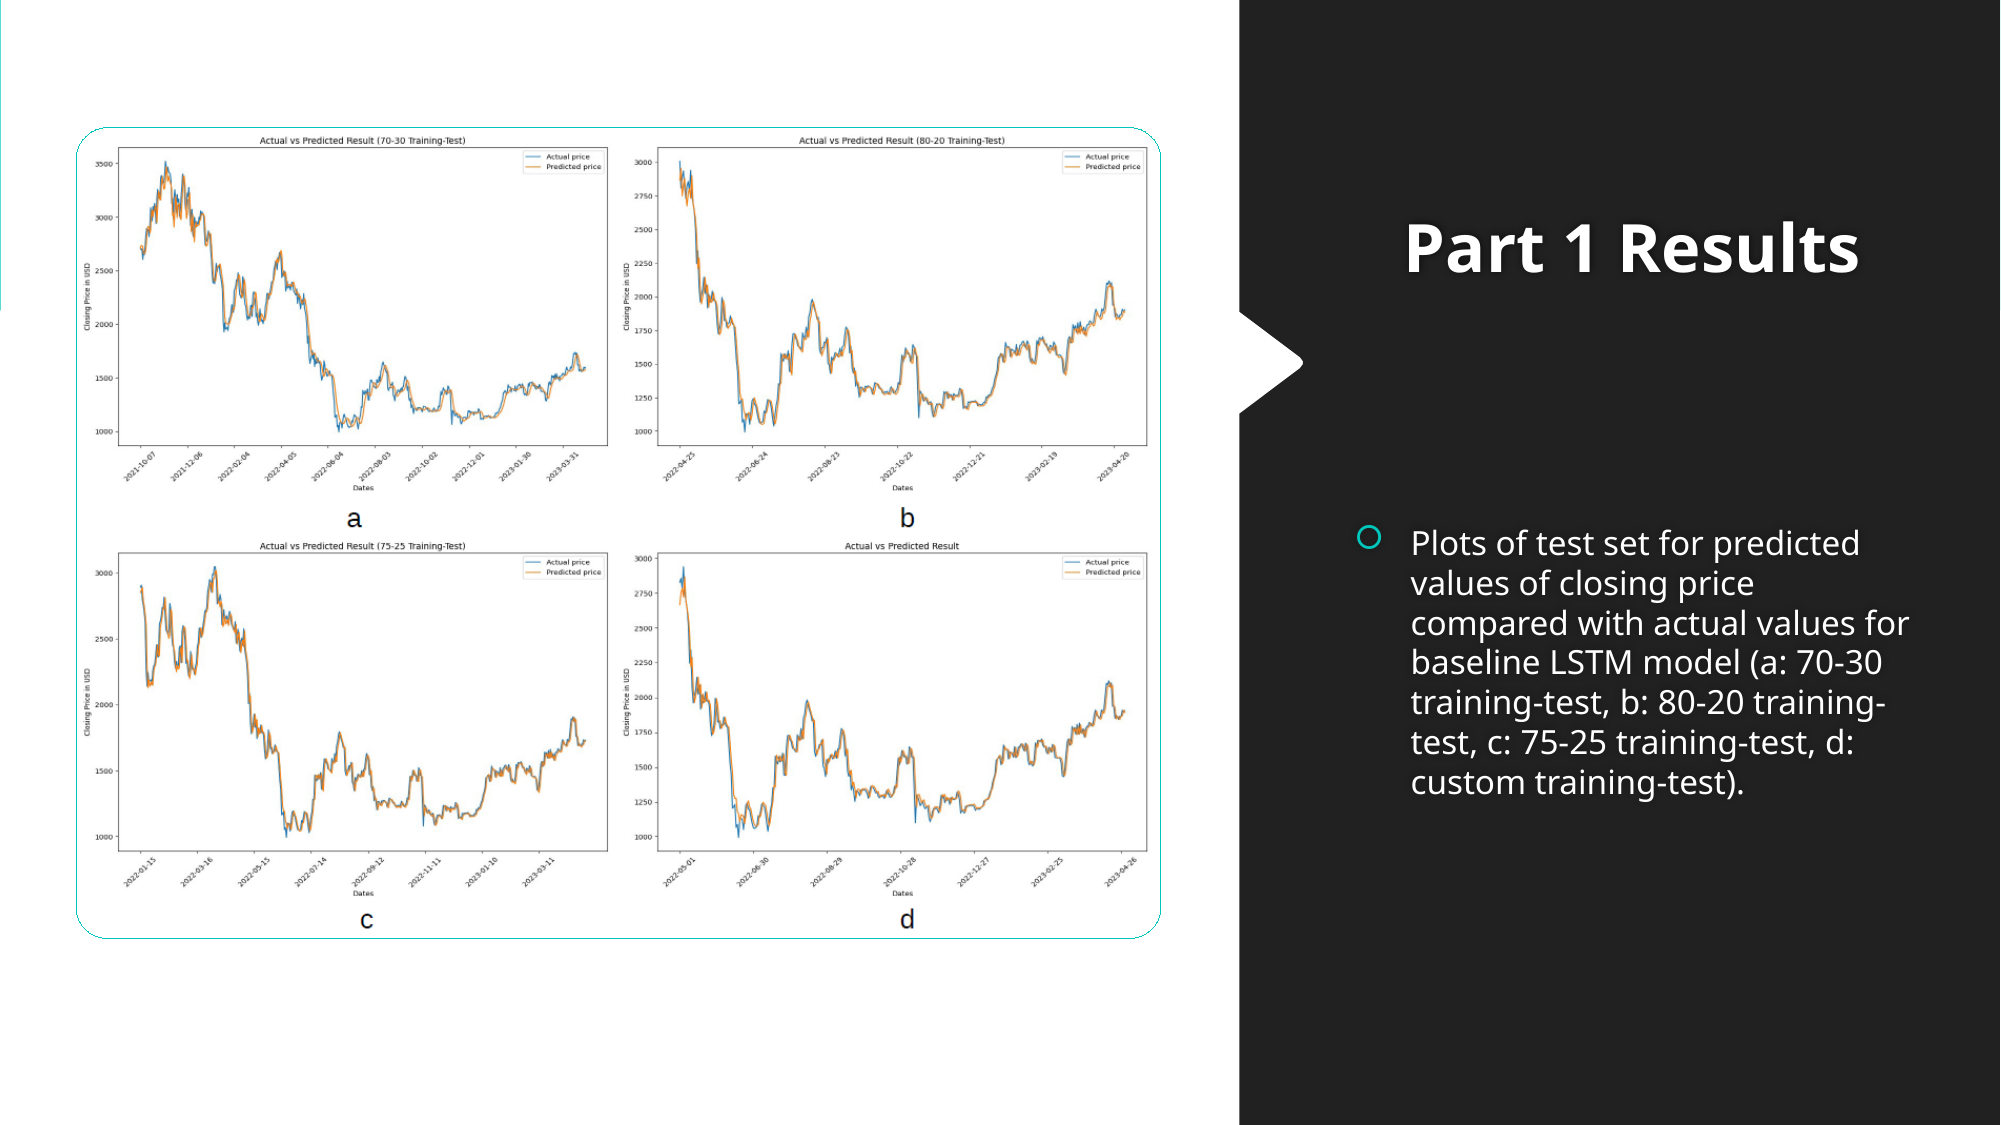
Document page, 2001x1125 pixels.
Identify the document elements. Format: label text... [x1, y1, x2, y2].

picture [75, 127, 1162, 939]
text_box [0, 0, 1302, 1125]
text_box [1238, 0, 2000, 1125]
list Plots of test set for predicted values of closing price compared with actual values for baseline LSTM model (a: 70-30 training-test, b: 80-20 training-test, c: 75-25 training-test, d: custom training-test). [1339, 332, 1926, 991]
title Part 1 Results [1339, 75, 1926, 294]
